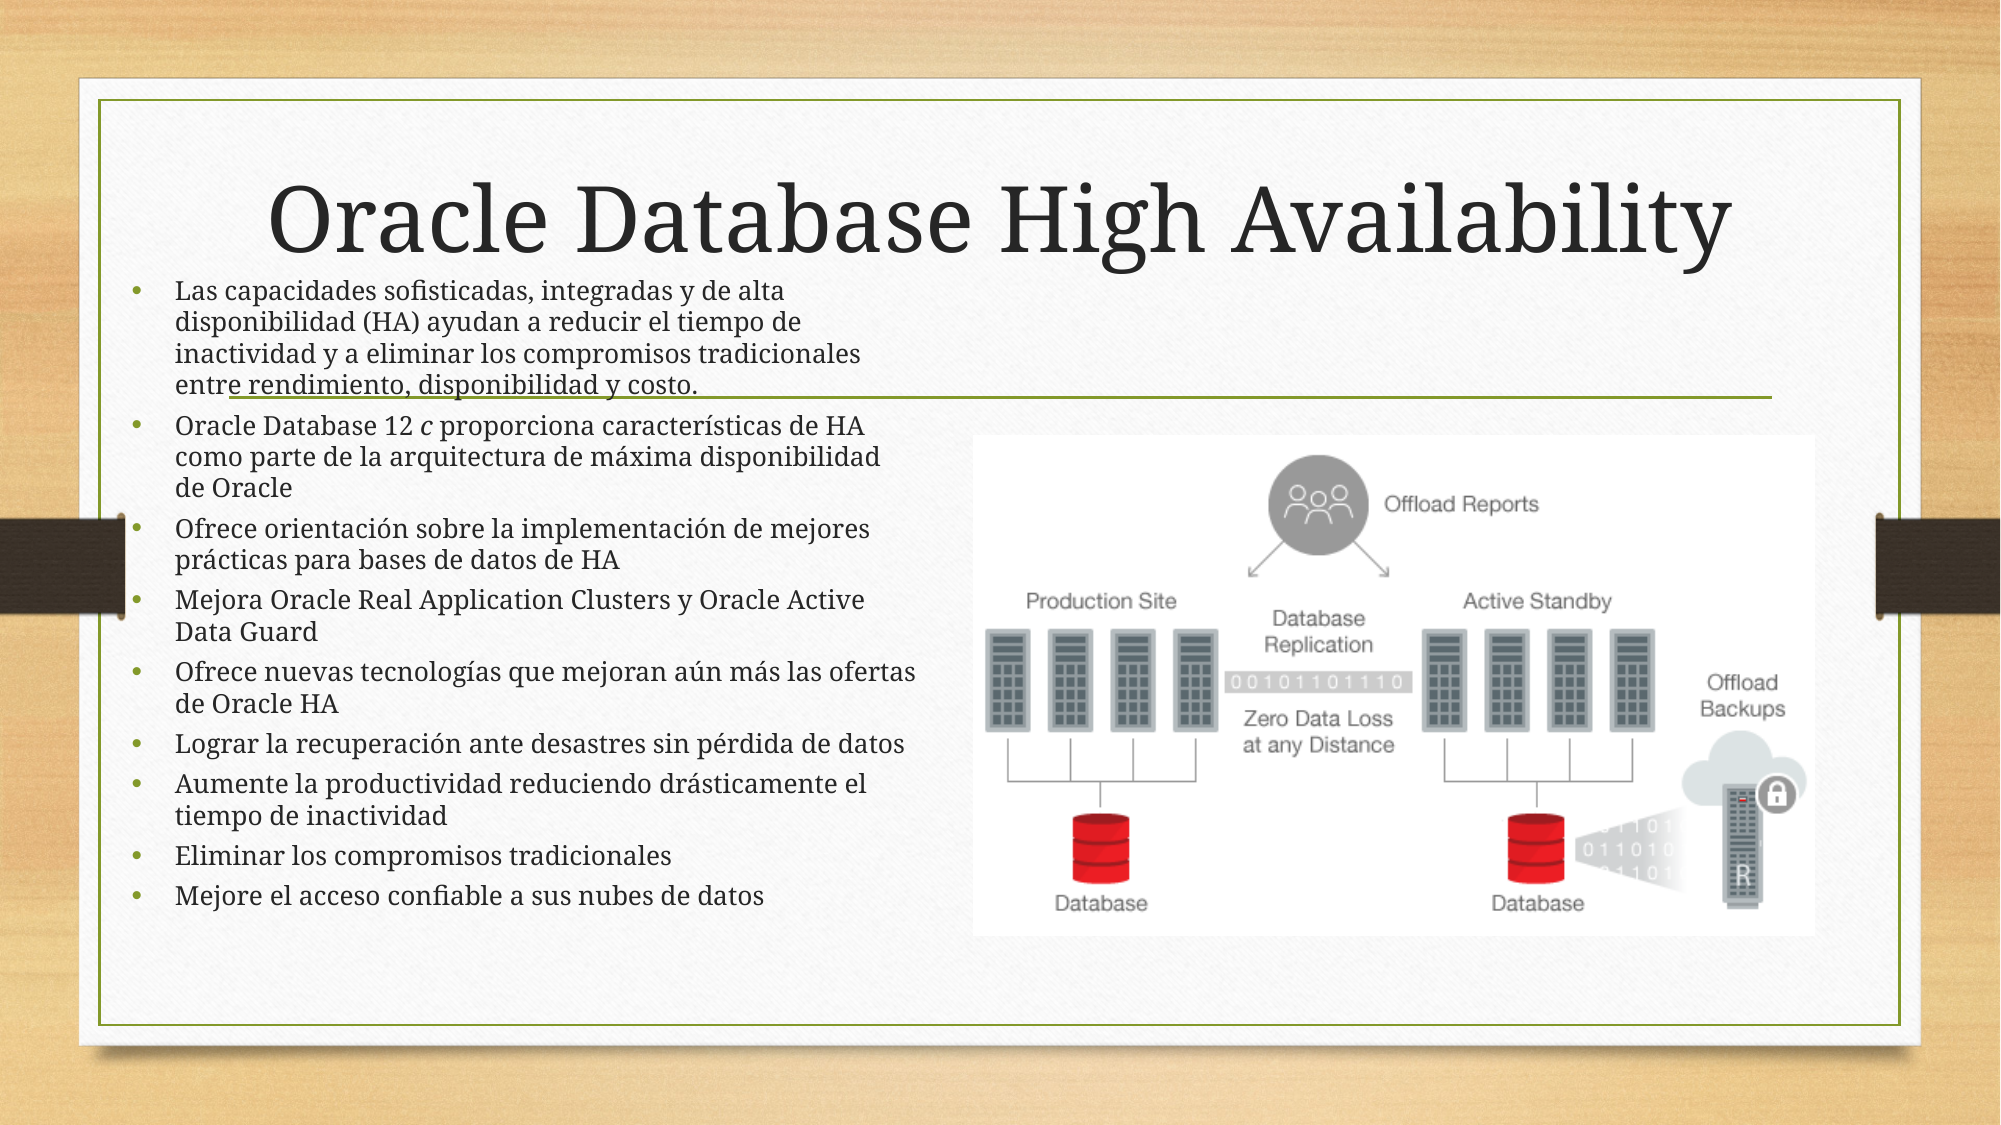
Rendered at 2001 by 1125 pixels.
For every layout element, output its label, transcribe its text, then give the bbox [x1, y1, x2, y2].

picture [0, 0, 2001, 1125]
title Oracle Database High Availability [212, 109, 1788, 323]
list Las capacidades sofisticadas, integradas y de alta disponibilidad (HA) ayudan a reducir el tiempo de inactividad y a eliminar los compromisos tradicionales entre rendimiento, disponibilidad y costo. Oracle Database 12 c proporciona características de HA como parte de la arquitectura de máxima disponibilidad de Oracle Ofrece orientación sobre la implementación de mejores prácticas para bases de datos de HA Mejora Oracle Real Application Clusters y Oracle Active Data Guard Ofrece nuevas tecnologías que mejoran aún más las ofertas de Oracle HA Lograr la recuperación ante desastres sin pérdida de datos Aumente la productividad reduciendo drásticamente el tiempo de inactividad Eliminar los compromisos tradicionales Mejore el acceso confiable a sus nubes de datos [116, 266, 932, 969]
